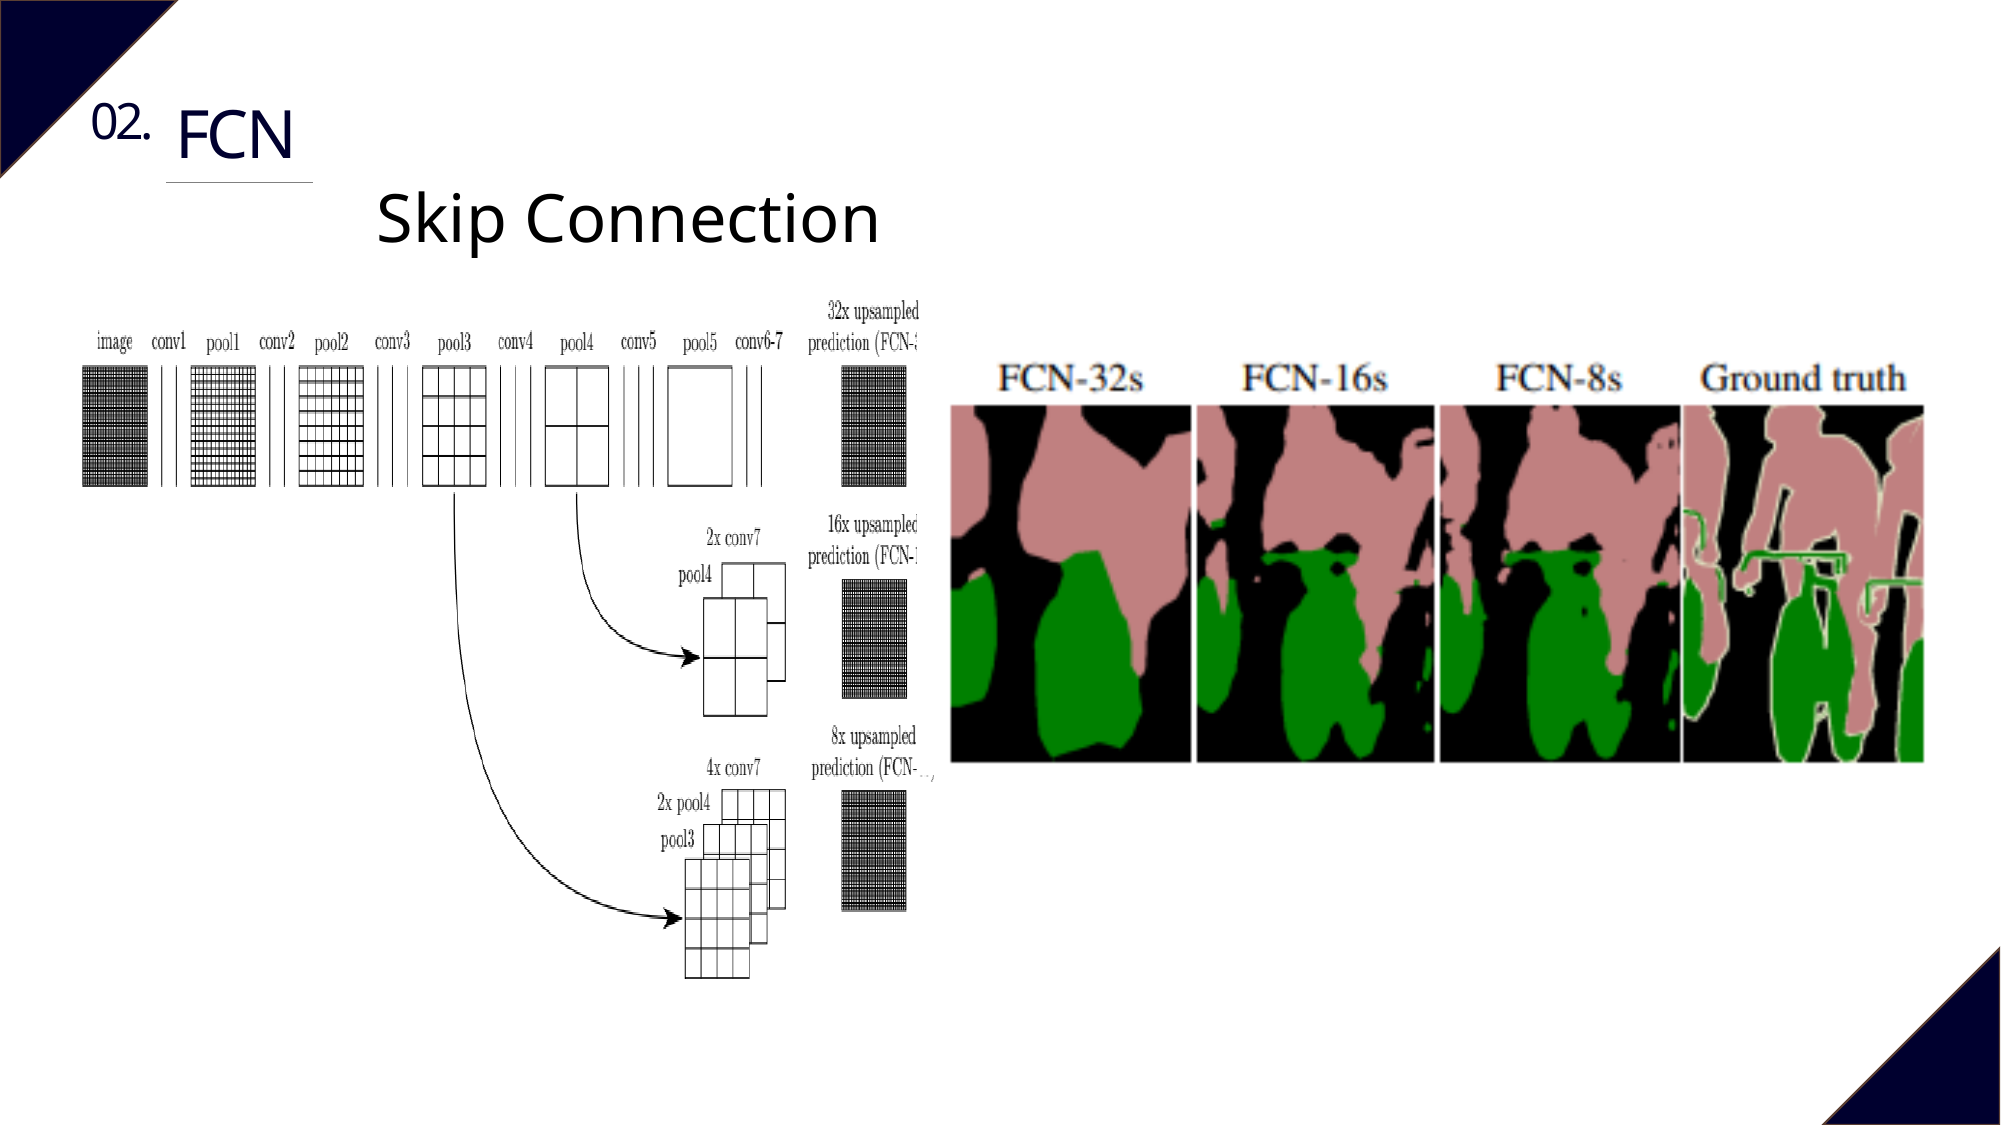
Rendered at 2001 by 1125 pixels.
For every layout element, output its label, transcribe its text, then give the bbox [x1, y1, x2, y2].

text_box Skip Connection [361, 168, 1873, 264]
text_box 02. [75, 81, 170, 157]
picture [65, 264, 1968, 992]
text_box FCN [160, 84, 312, 180]
